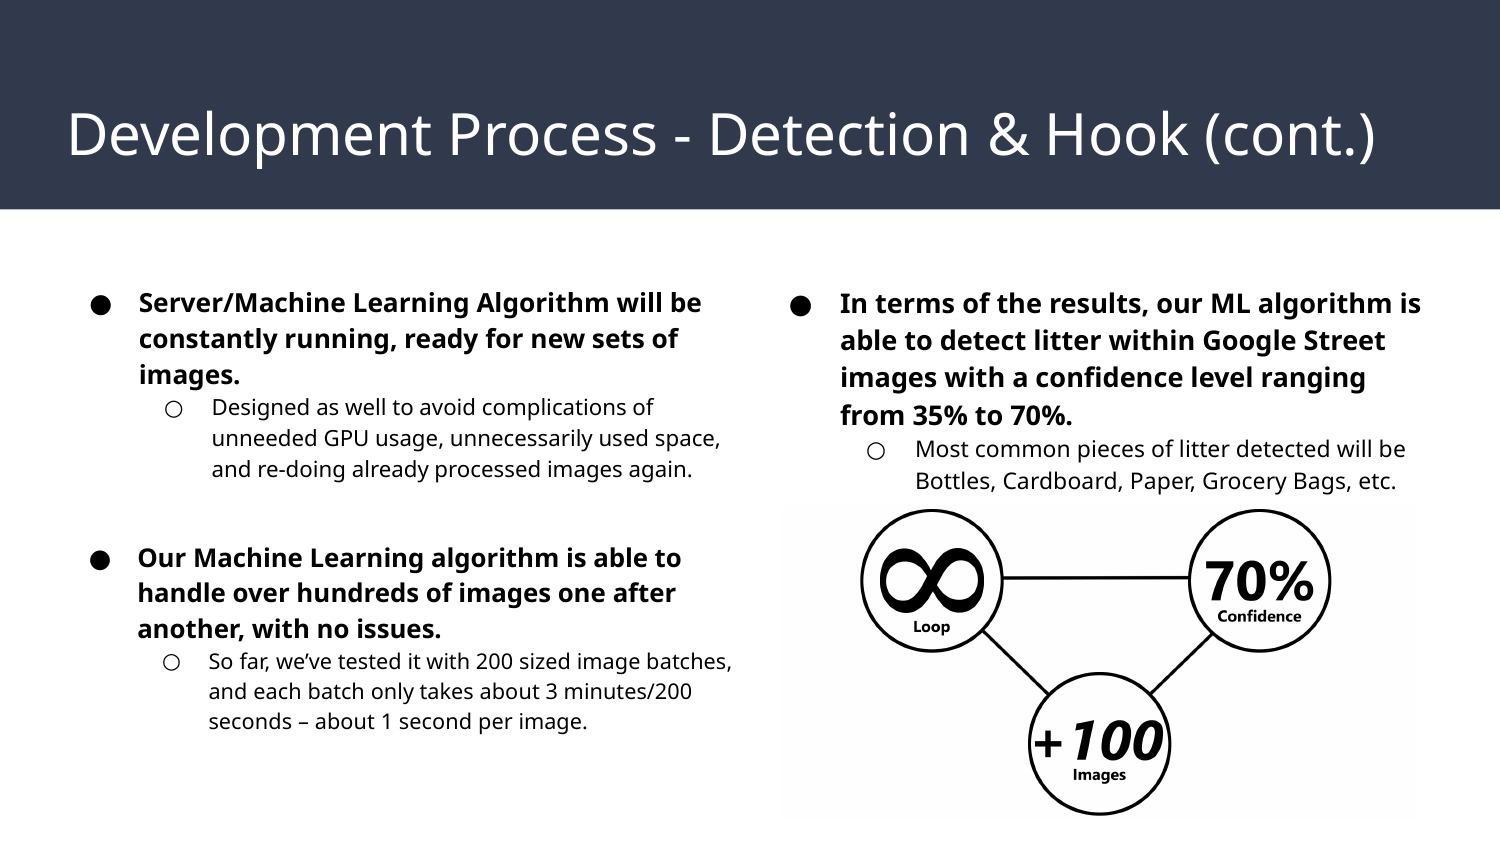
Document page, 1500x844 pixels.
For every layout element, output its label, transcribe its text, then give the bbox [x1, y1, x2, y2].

list Our Machine Learning algorithm is able to handle over hundreds of images one after another, with no issues. So far, we’ve tested it with 200 sized image batches, and each batch only takes about 3 minutes/200 seconds – about 1 second per image. [51, 522, 750, 779]
title Development Process - Detection & Hook (cont.) [51, 82, 1449, 185]
list Server/Machine Learning Algorithm will be constantly running, ready for new sets of images. Designed as well to avoid complications of unneeded GPU usage, unnecessarily used space, and re-doing already processed images again. [51, 266, 750, 506]
picture [782, 505, 1417, 819]
list In terms of the results, our ML algorithm is able to detect litter within Google Street images with a confidence level ranging from 35% to 70%. Most common pieces of litter detected will be Bottles, Cardboard, Paper, Grocery Bags, etc. [750, 266, 1449, 523]
